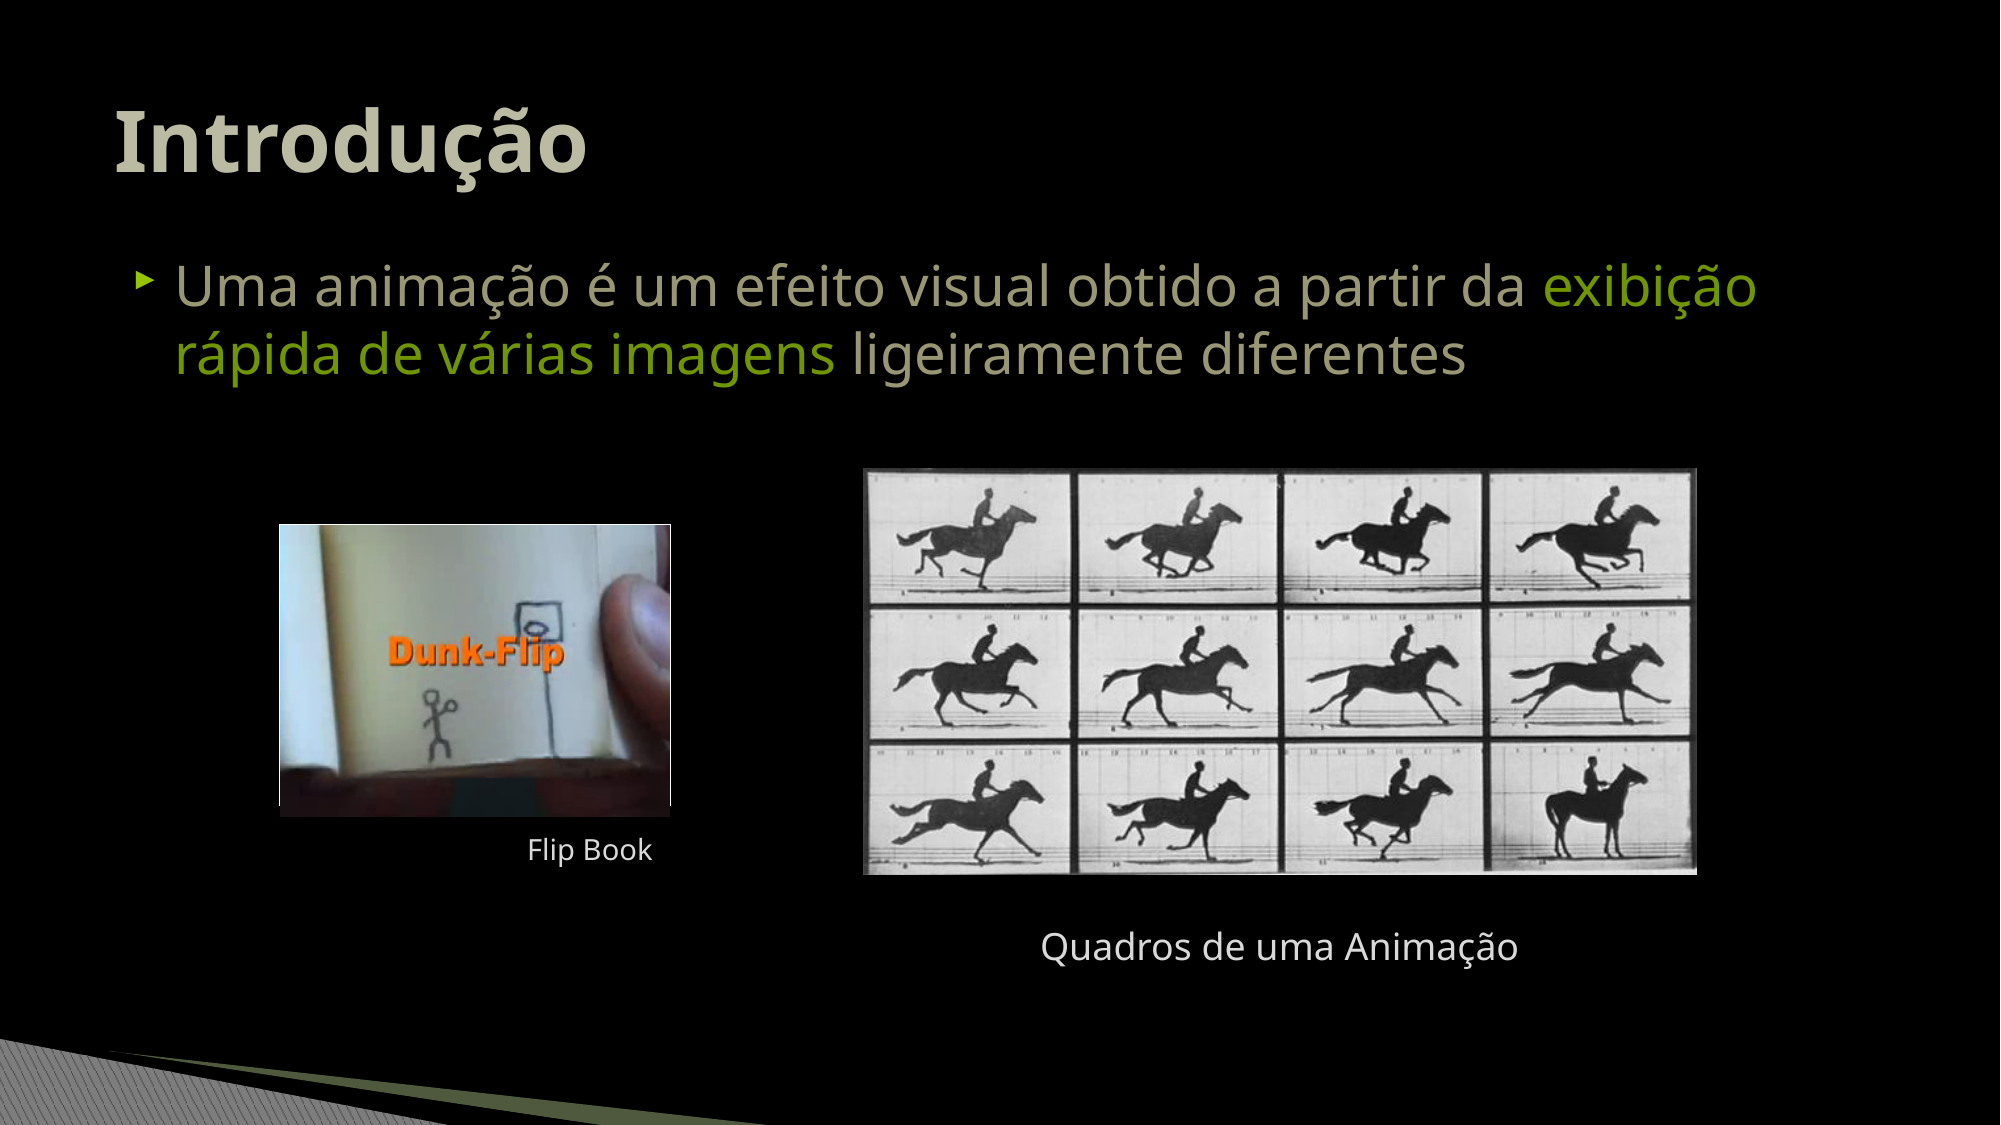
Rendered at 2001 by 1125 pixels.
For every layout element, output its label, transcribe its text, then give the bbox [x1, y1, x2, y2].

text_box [279, 524, 671, 819]
list Uma animação é um efeito visual obtido a partir da exibição rápida de várias imagens ligeiramente diferentes [99, 243, 1900, 986]
text_box Quadros de uma Animação [1025, 915, 1535, 975]
title Introdução [99, 45, 1900, 233]
text_box Flip Book [512, 830, 668, 874]
picture [0, 1038, 449, 1125]
picture [862, 467, 1698, 875]
